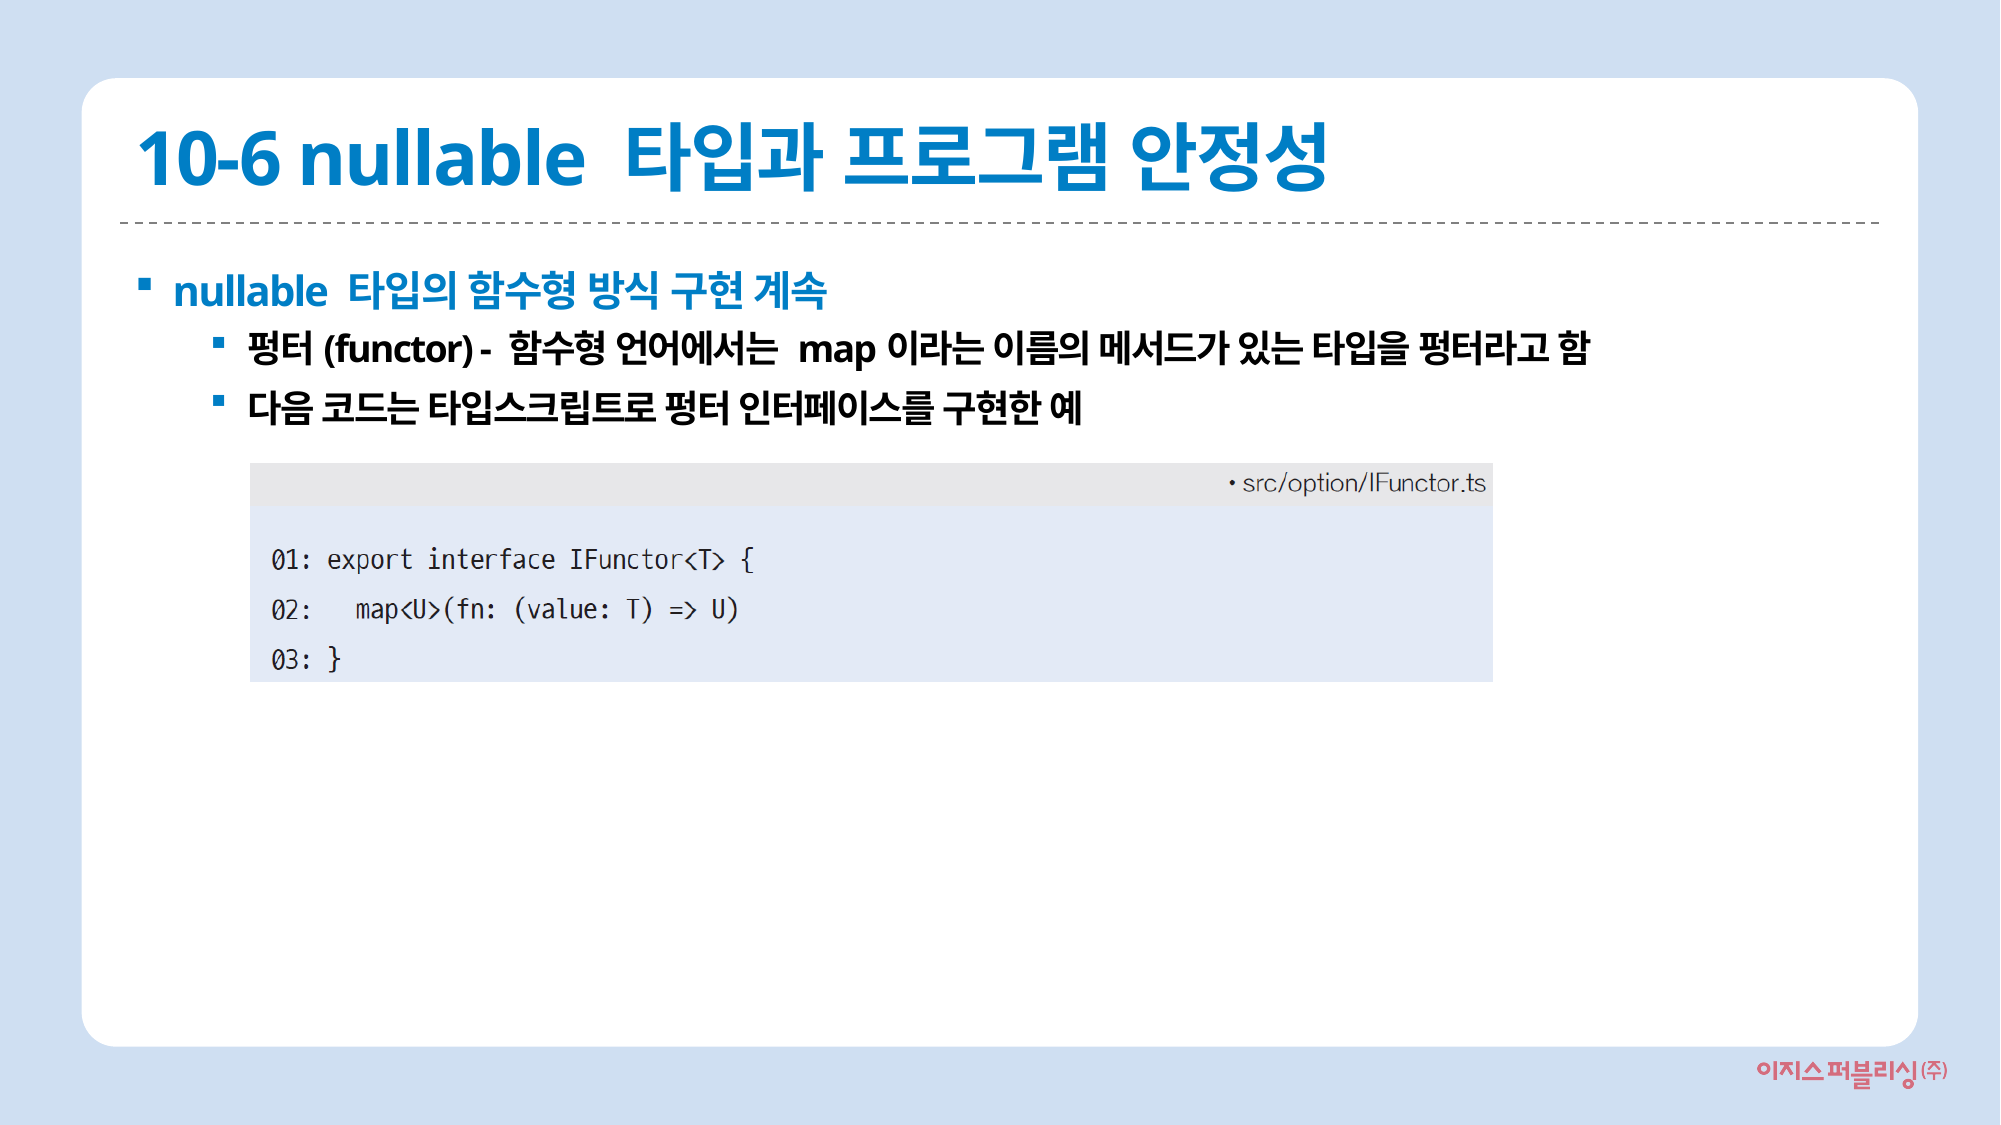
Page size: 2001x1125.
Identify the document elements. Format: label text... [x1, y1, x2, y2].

list nullable 타입의 함수형 방식 구현 계속 펑터(functor) - 함수형 언어에서는 map이라는 이름의 메서드가 있는 타입을 펑터라고 함 다음 코드는 타입스크립트로 펑터 인터페이스를 구현한 예 [120, 257, 1865, 1009]
title 10-6 nullable 타입과 프로그램 안정성 [120, 109, 1880, 209]
picture [250, 463, 1493, 682]
